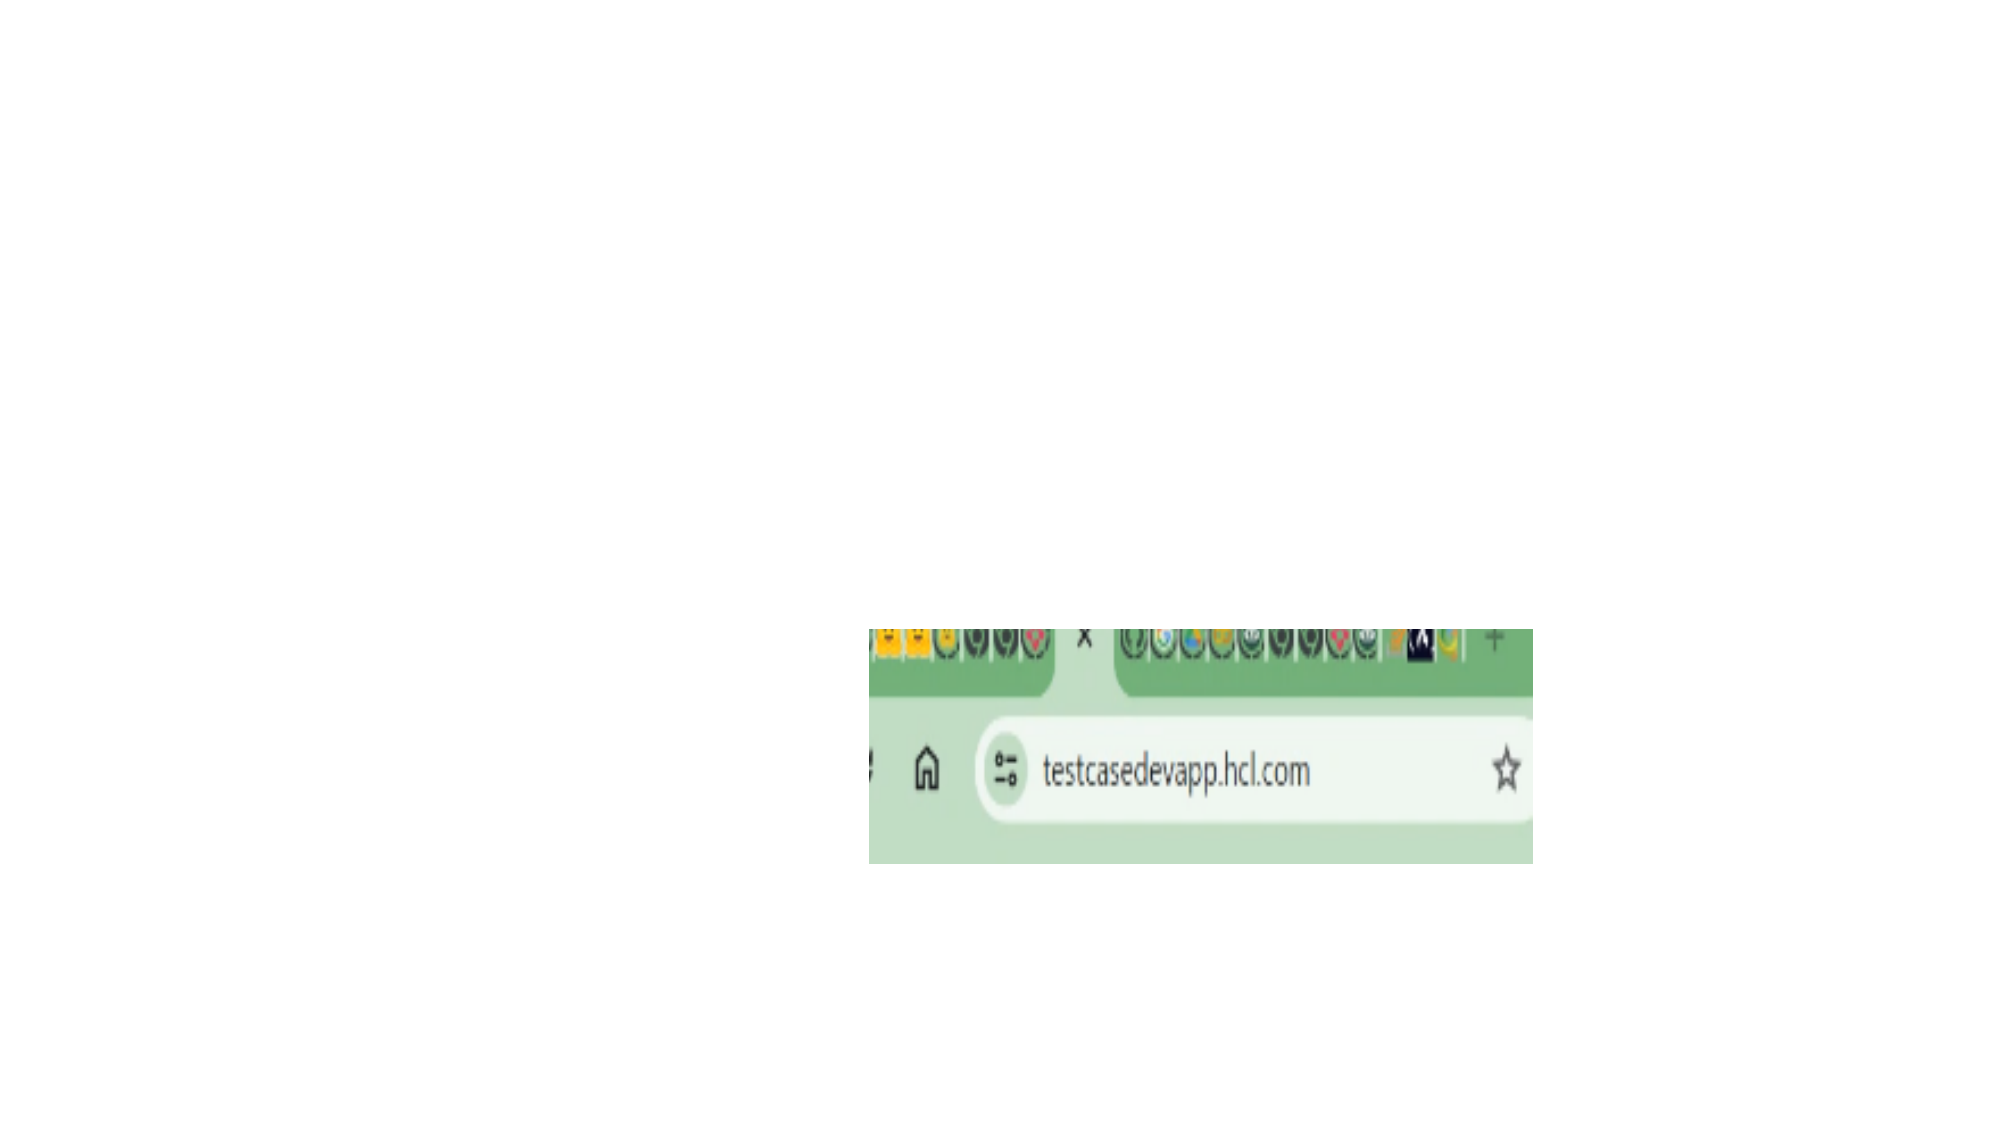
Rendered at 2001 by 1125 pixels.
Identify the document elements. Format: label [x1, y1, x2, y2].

list [869, 629, 1533, 864]
